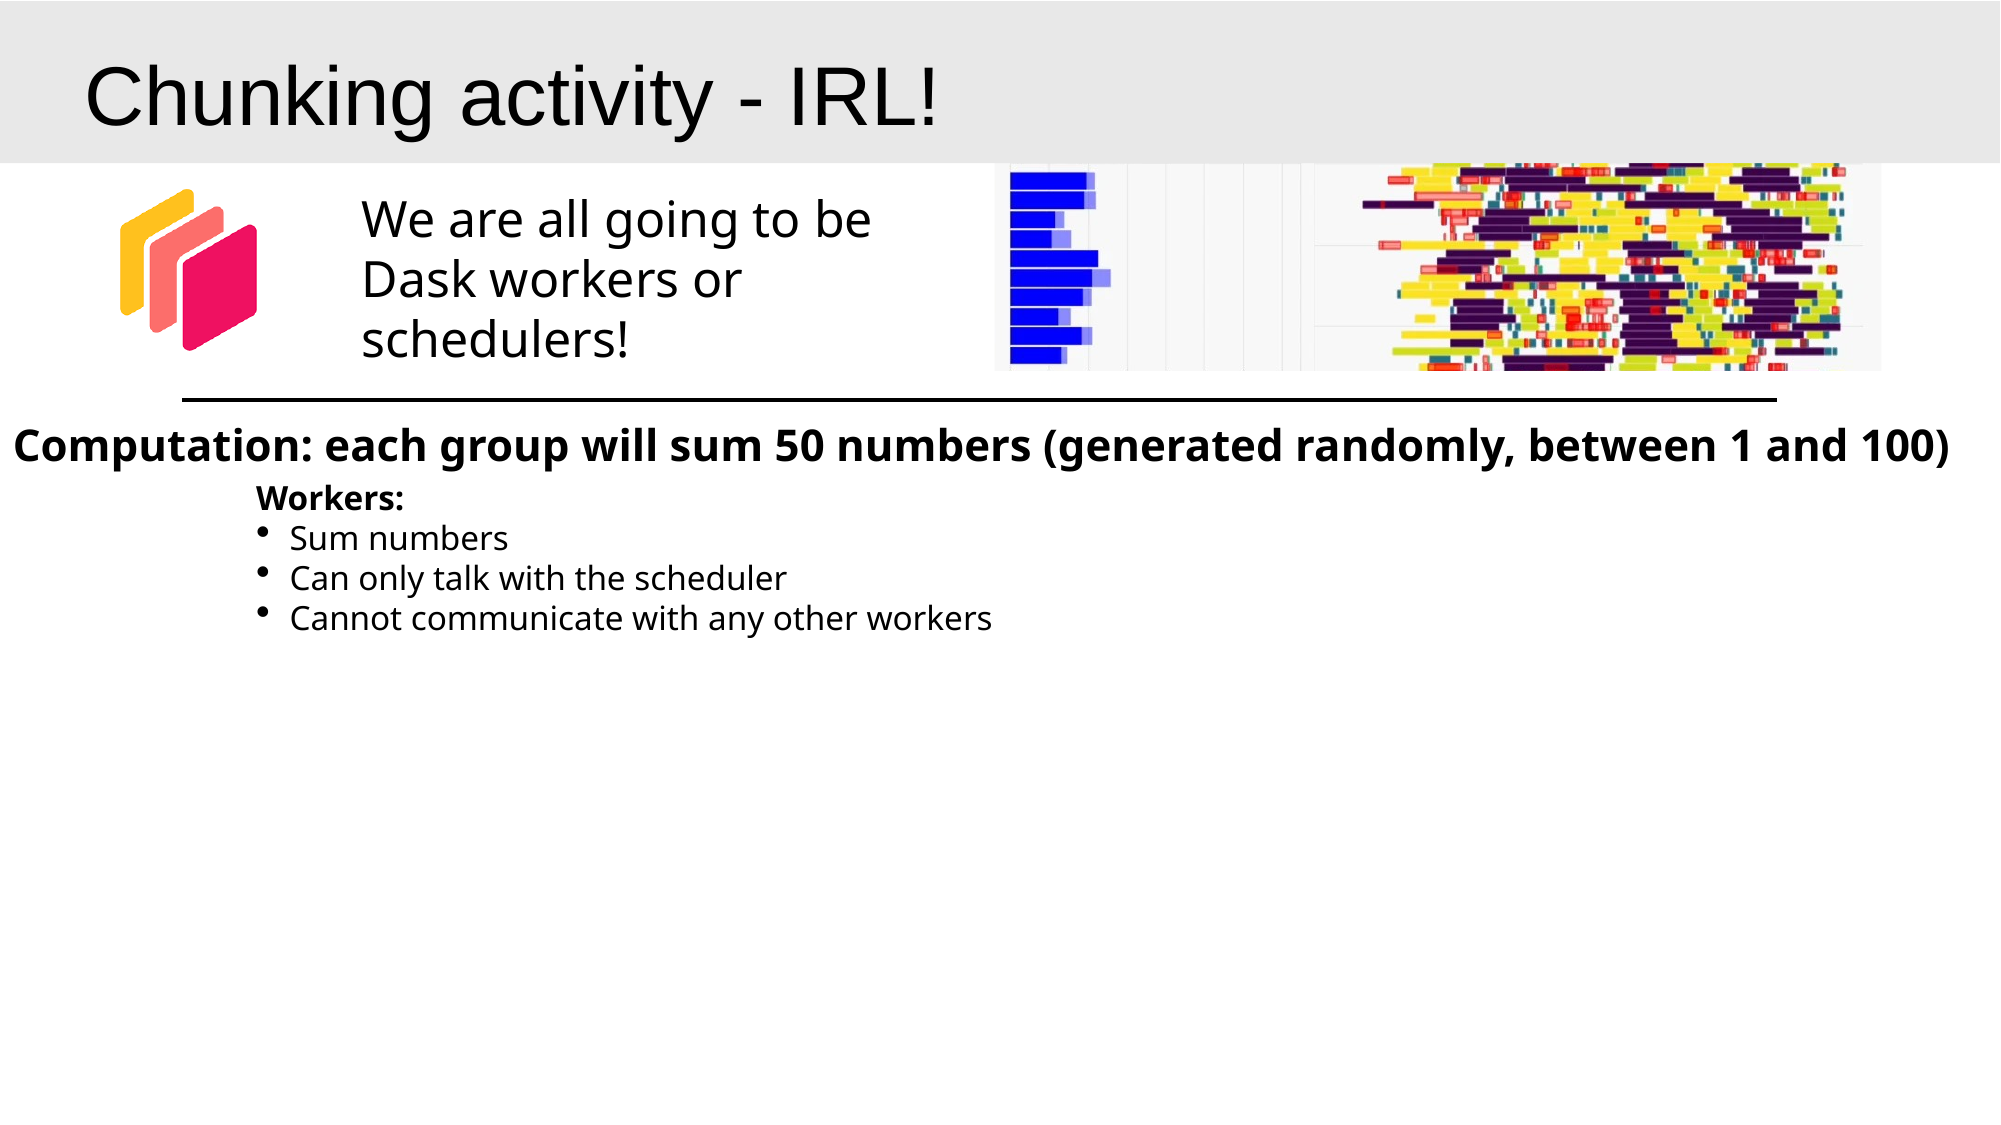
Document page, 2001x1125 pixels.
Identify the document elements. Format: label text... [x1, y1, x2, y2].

text_box Computation: each group will sum 50 numbers (generated randomly, between 1 and 100) [8, 413, 1955, 475]
picture [994, 162, 1882, 372]
text_box Chunking activity - IRL! [69, 10, 1795, 188]
text_box [0, 0, 2000, 165]
text_box We are all going to be Dask workers or schedulers! [357, 188, 881, 372]
picture [101, 182, 275, 357]
text_box Workers: Sum numbers Can only talk with the scheduler Cannot communicate with any other workers [252, 473, 1122, 642]
